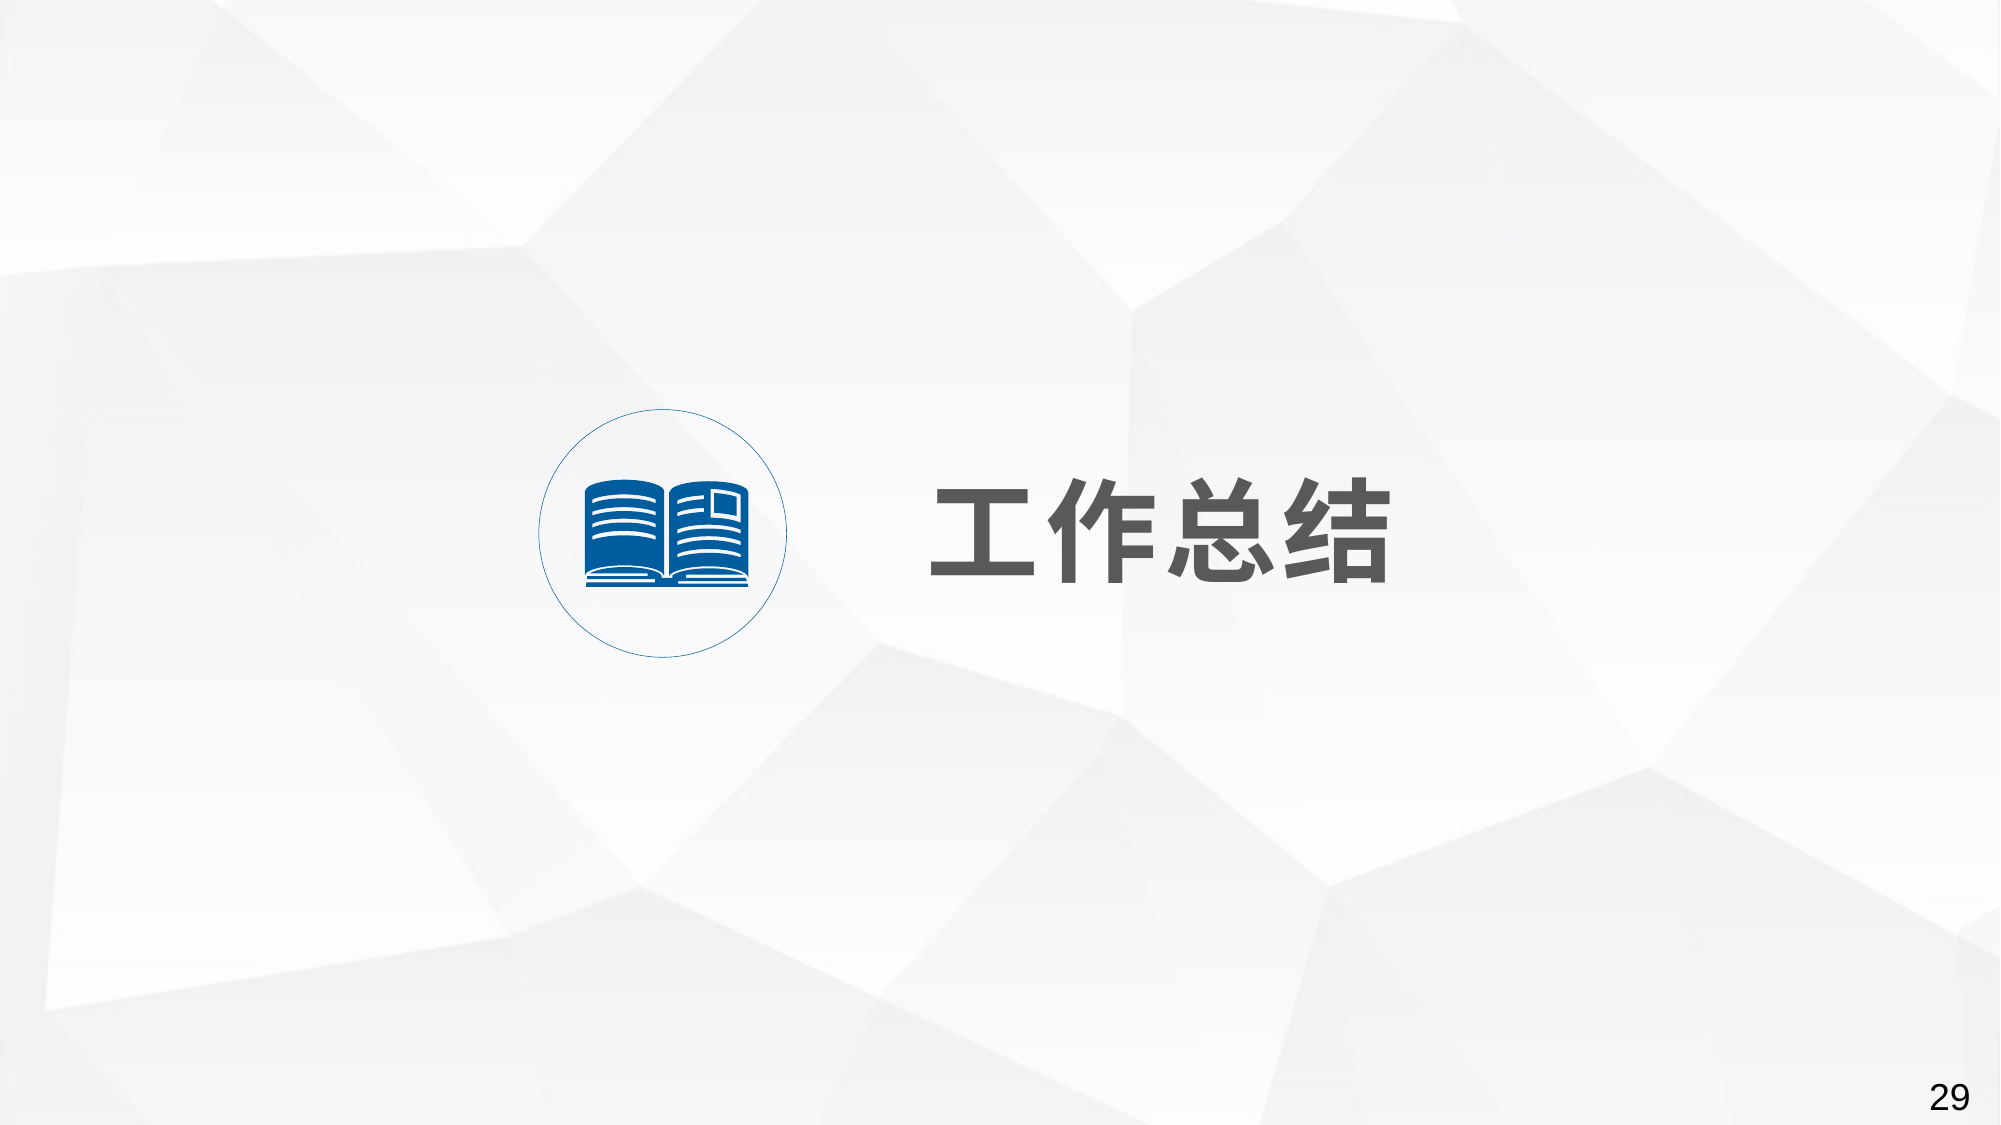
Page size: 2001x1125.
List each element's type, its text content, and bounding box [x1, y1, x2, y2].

text_box [537, 408, 788, 659]
picture [0, 0, 2000, 1125]
slide_number 29 [1716, 1065, 2000, 1125]
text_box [584, 479, 749, 587]
text_box 工作总结 [912, 453, 1411, 604]
